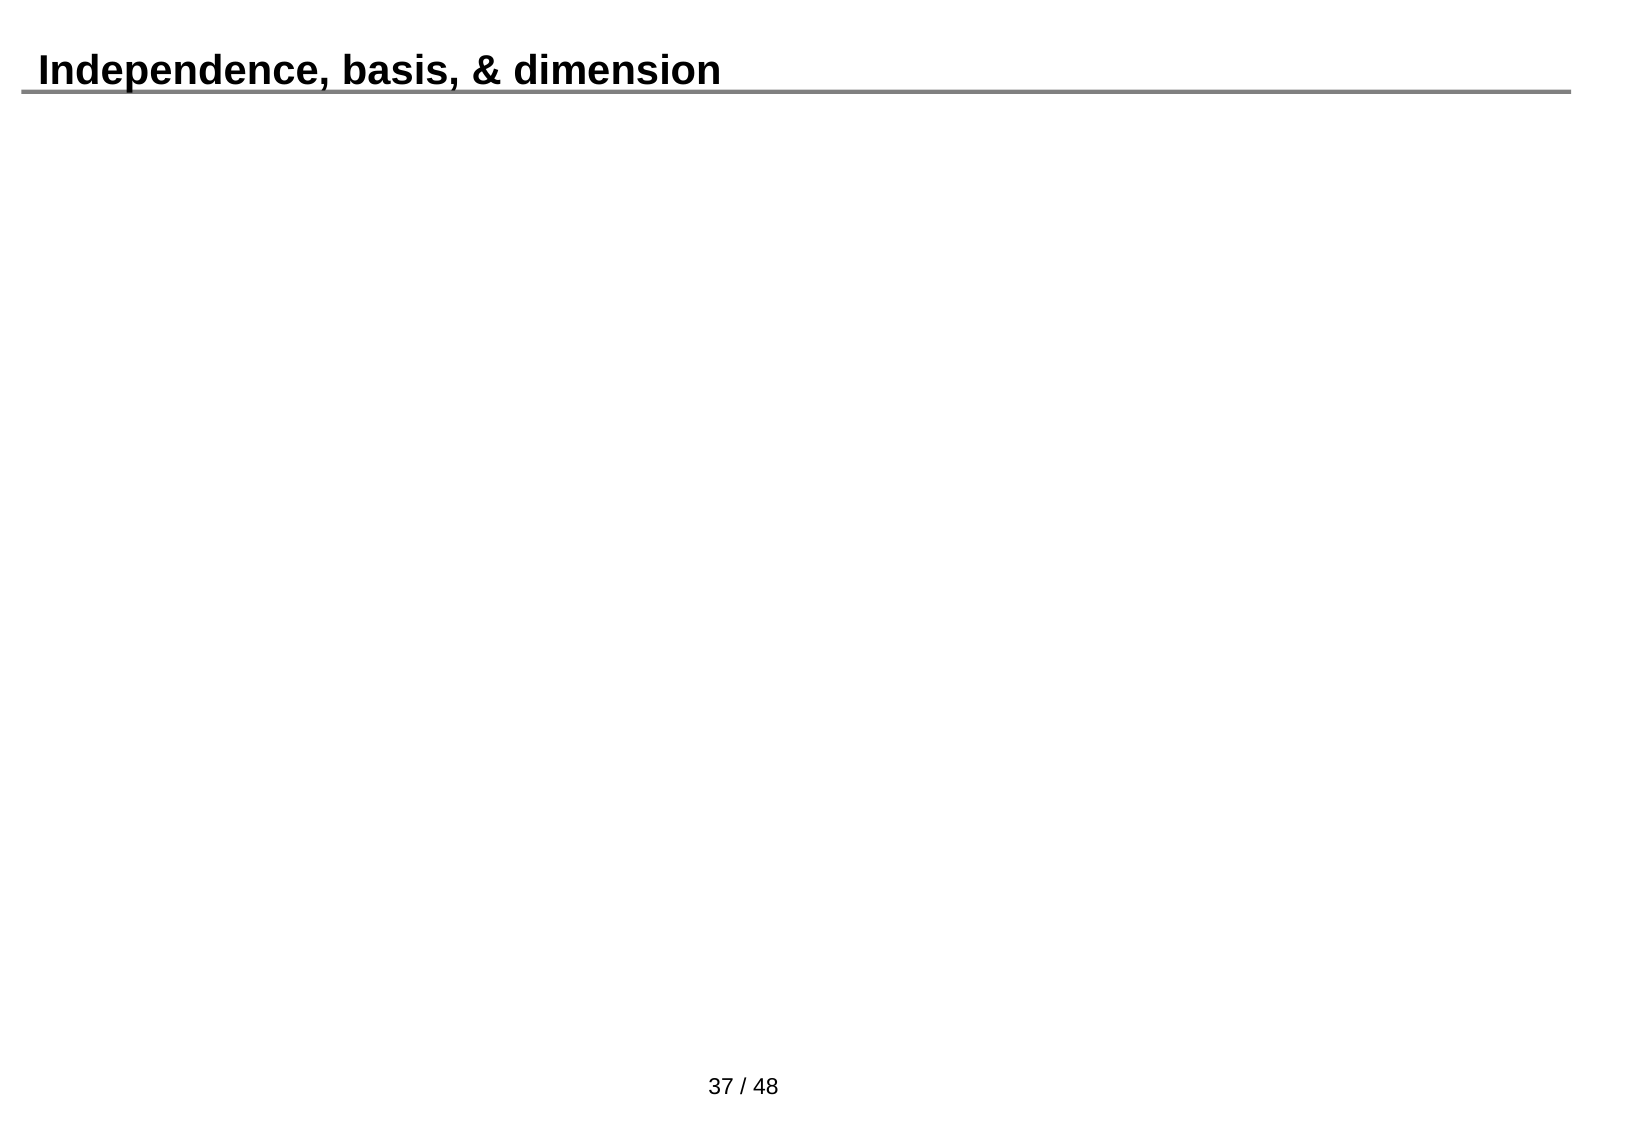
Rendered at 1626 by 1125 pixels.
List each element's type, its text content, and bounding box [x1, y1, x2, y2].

title Independence, basis, & dimension [22, 21, 1179, 91]
